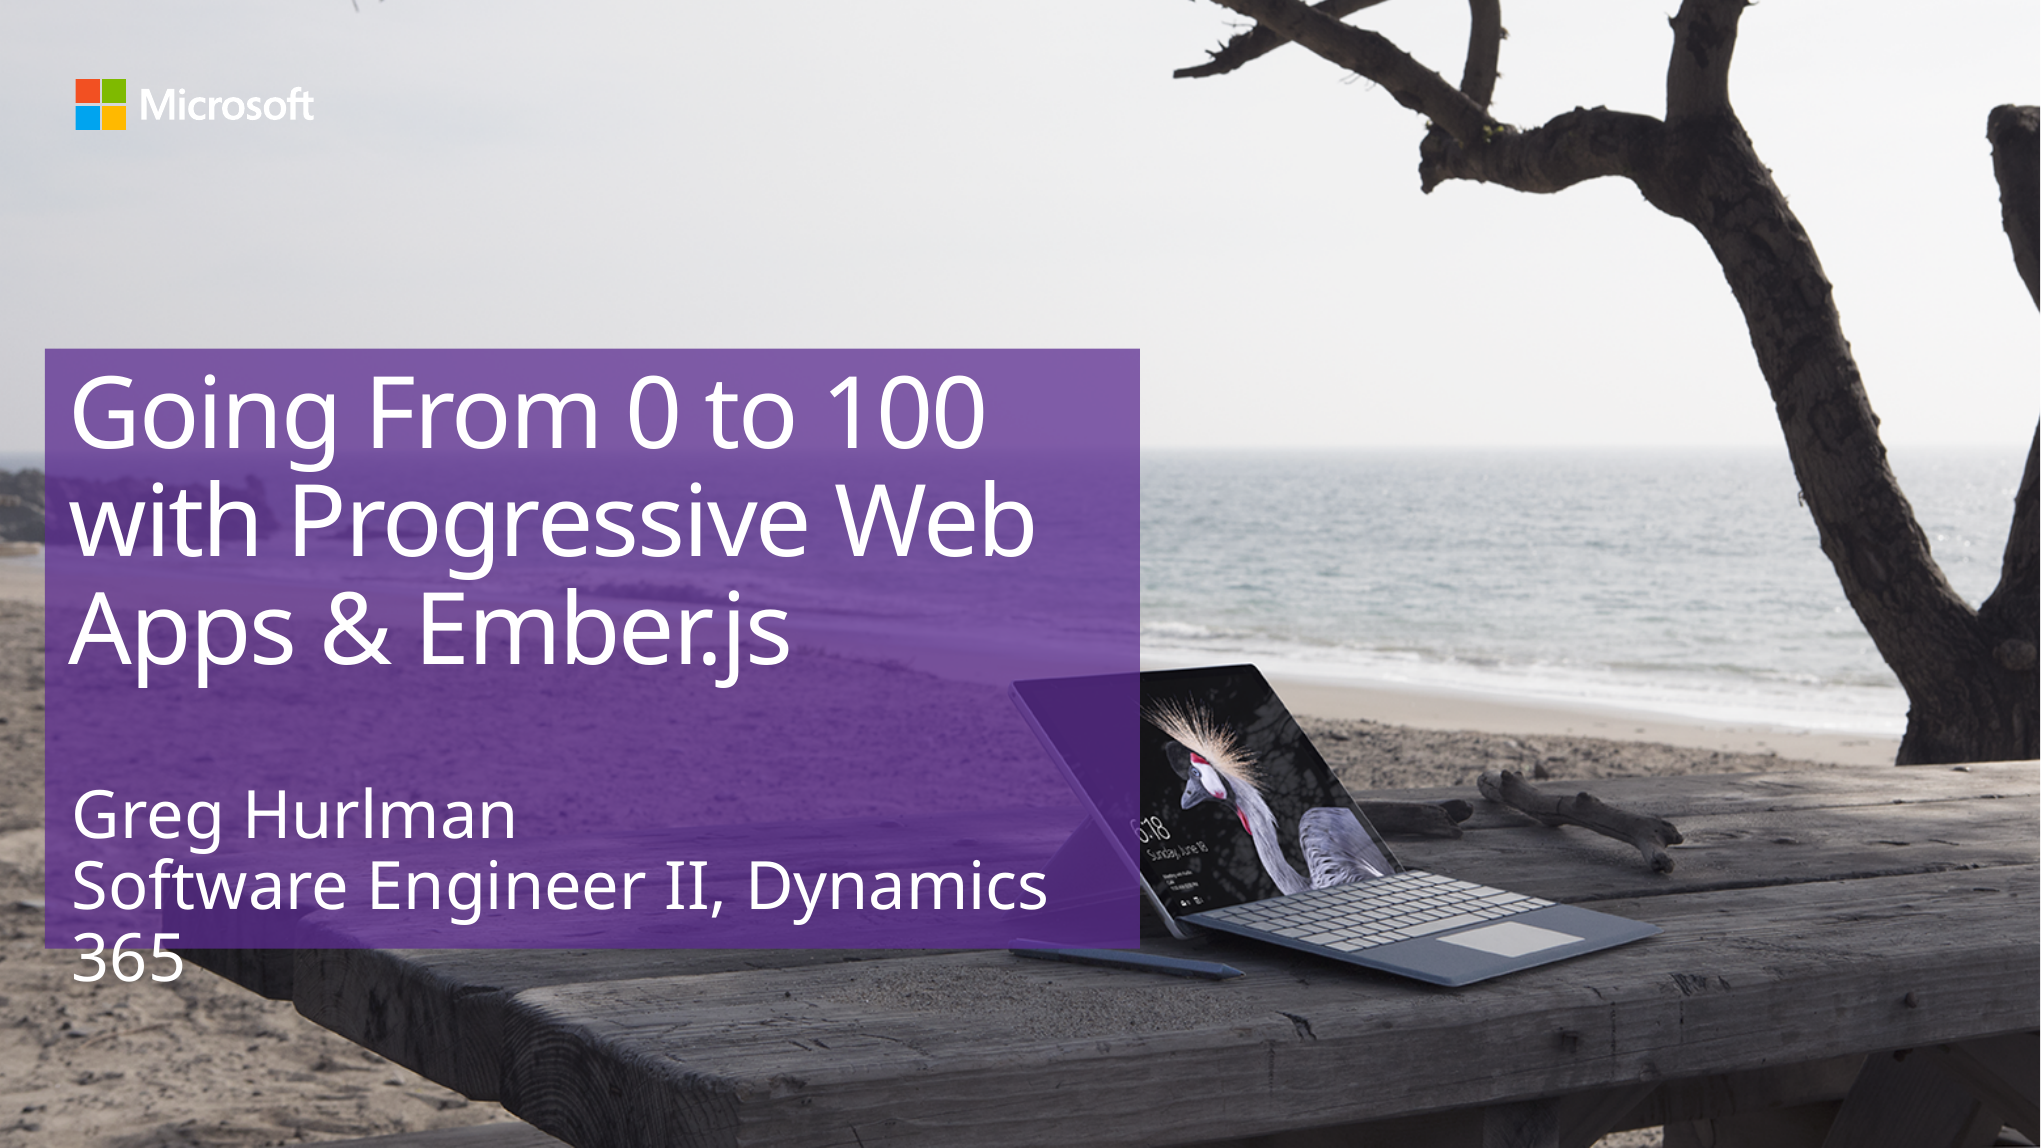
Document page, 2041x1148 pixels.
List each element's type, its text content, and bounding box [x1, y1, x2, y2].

title Going From 0 to 100 with Progressive Web Apps & Ember.js [45, 347, 1141, 709]
list Greg Hurlman Software Engineer II, Dynamics 365 [44, 753, 1140, 949]
picture [0, 0, 2041, 1148]
